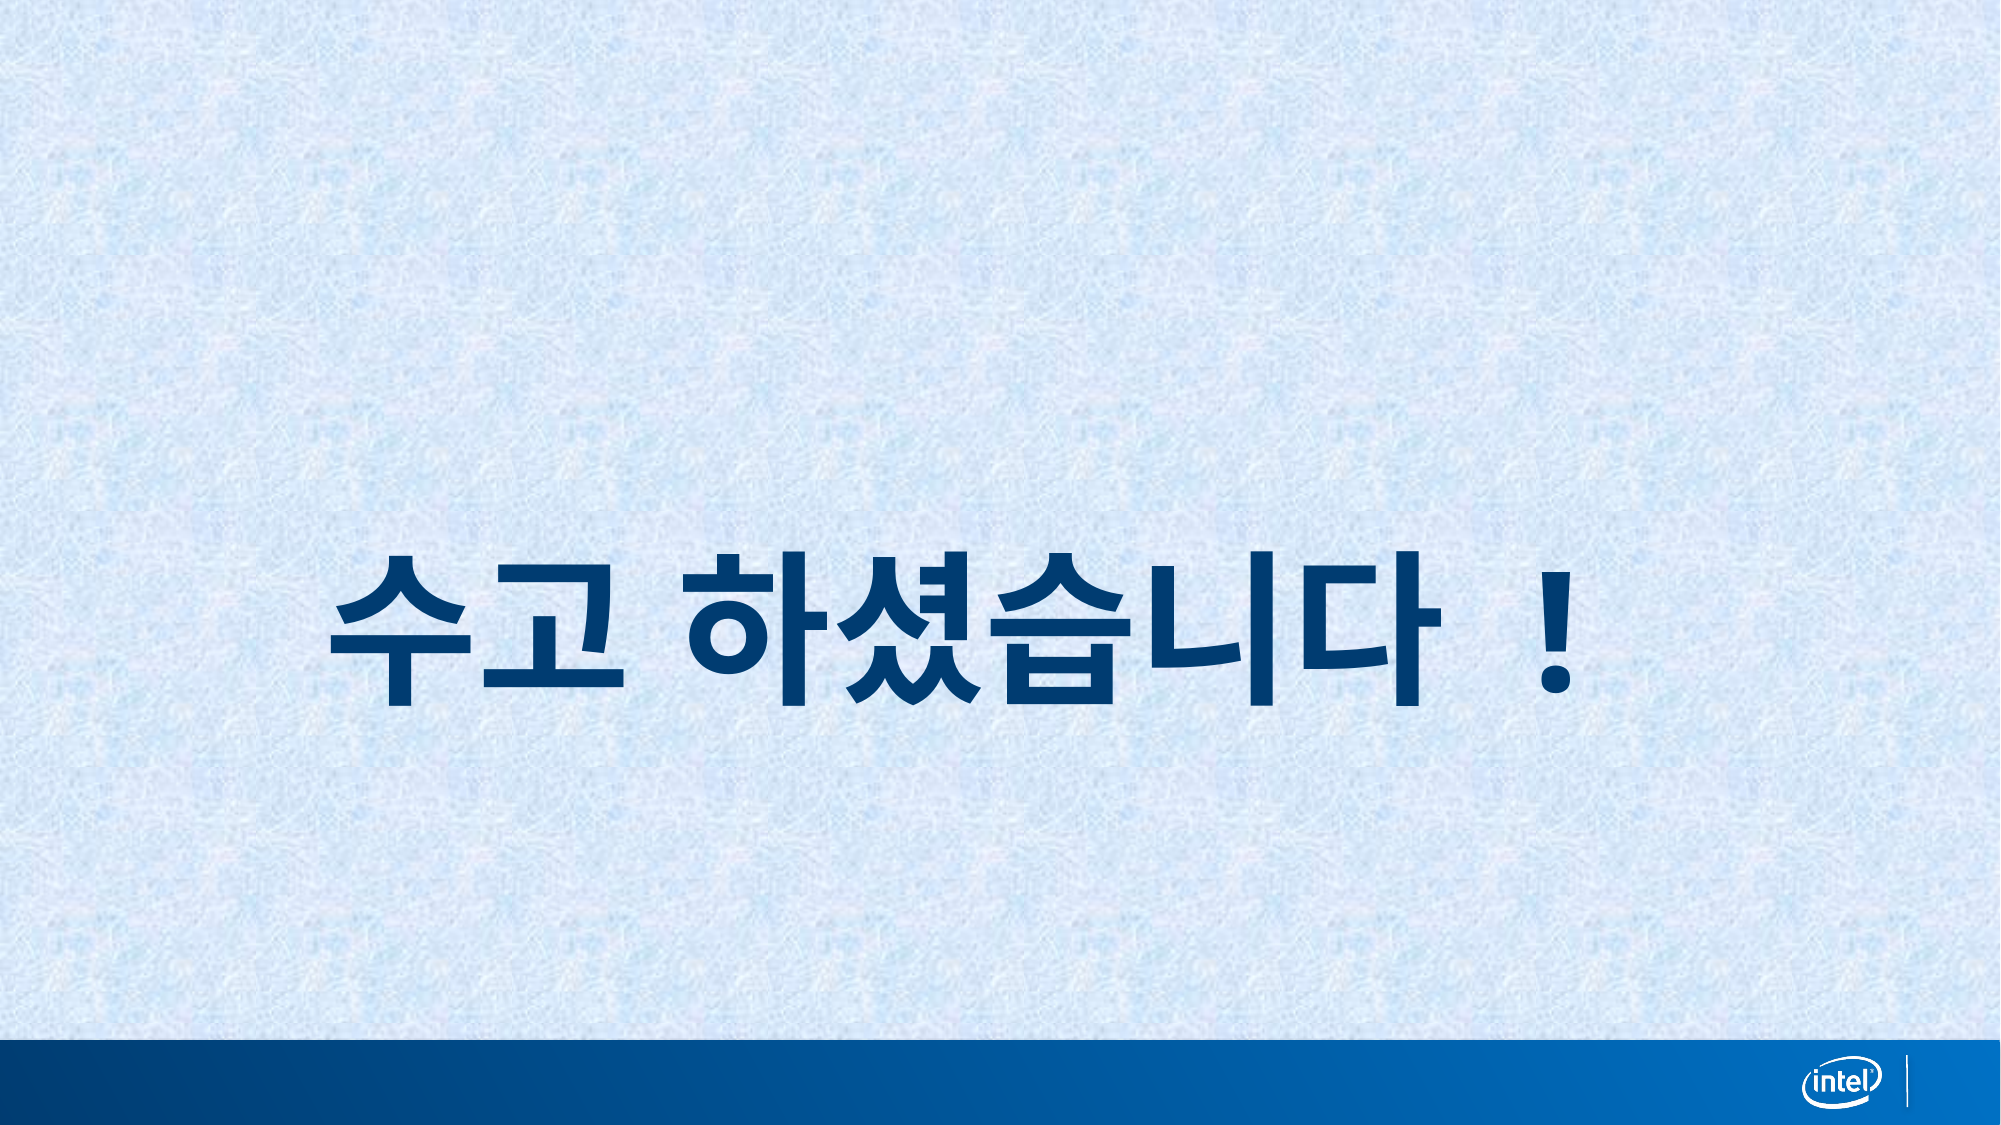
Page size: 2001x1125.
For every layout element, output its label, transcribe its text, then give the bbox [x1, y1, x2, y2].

picture [1802, 1056, 1882, 1109]
title 수고 하셨습니다 ! [324, 525, 1938, 1004]
picture [0, 0, 2001, 1125]
